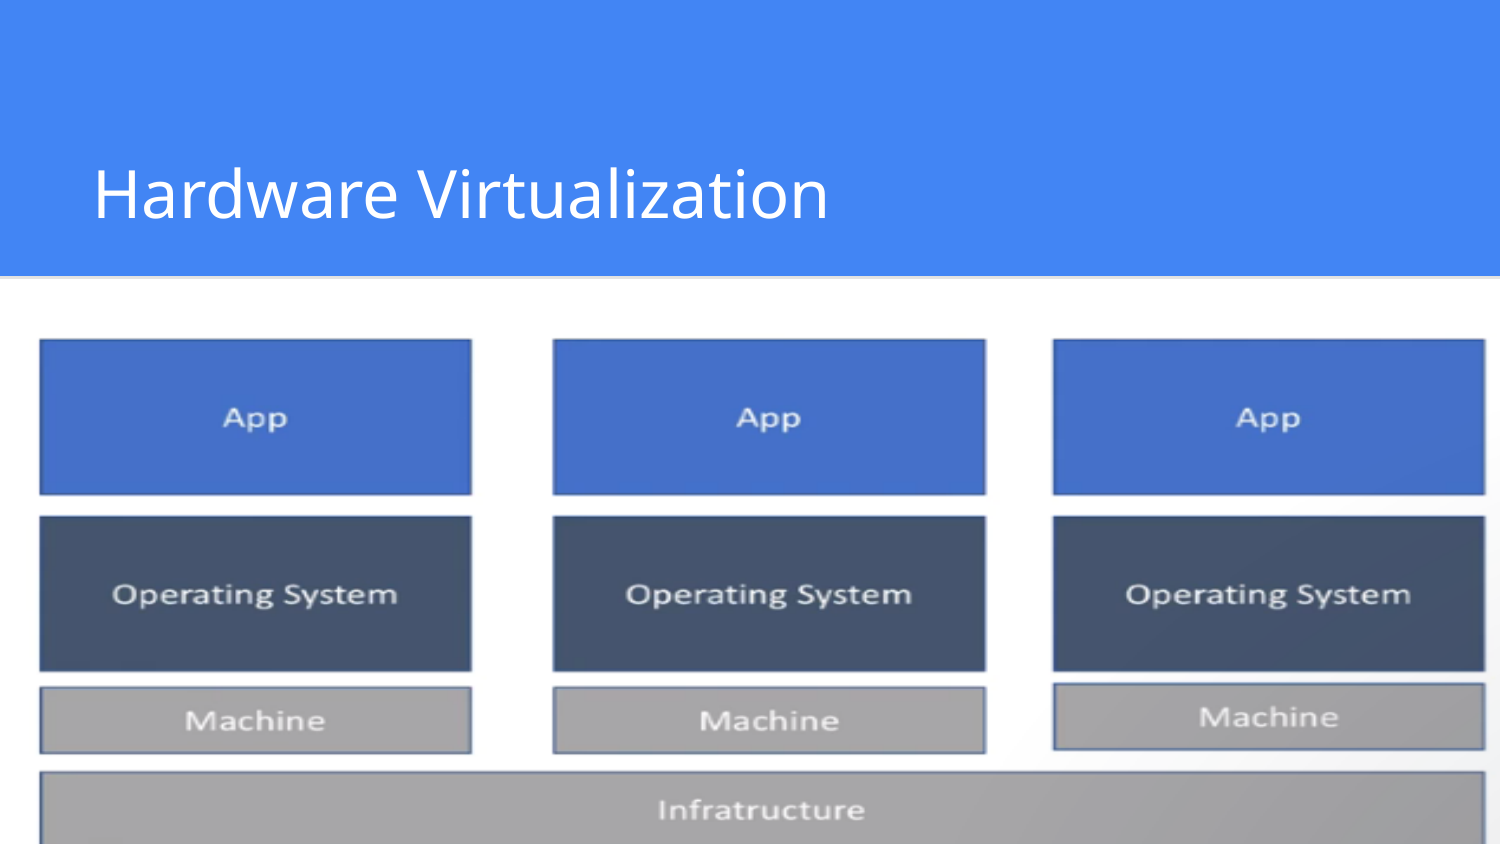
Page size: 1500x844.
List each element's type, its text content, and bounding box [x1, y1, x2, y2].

title Hardware Virtualization [77, 121, 1427, 248]
picture [0, 279, 1500, 844]
